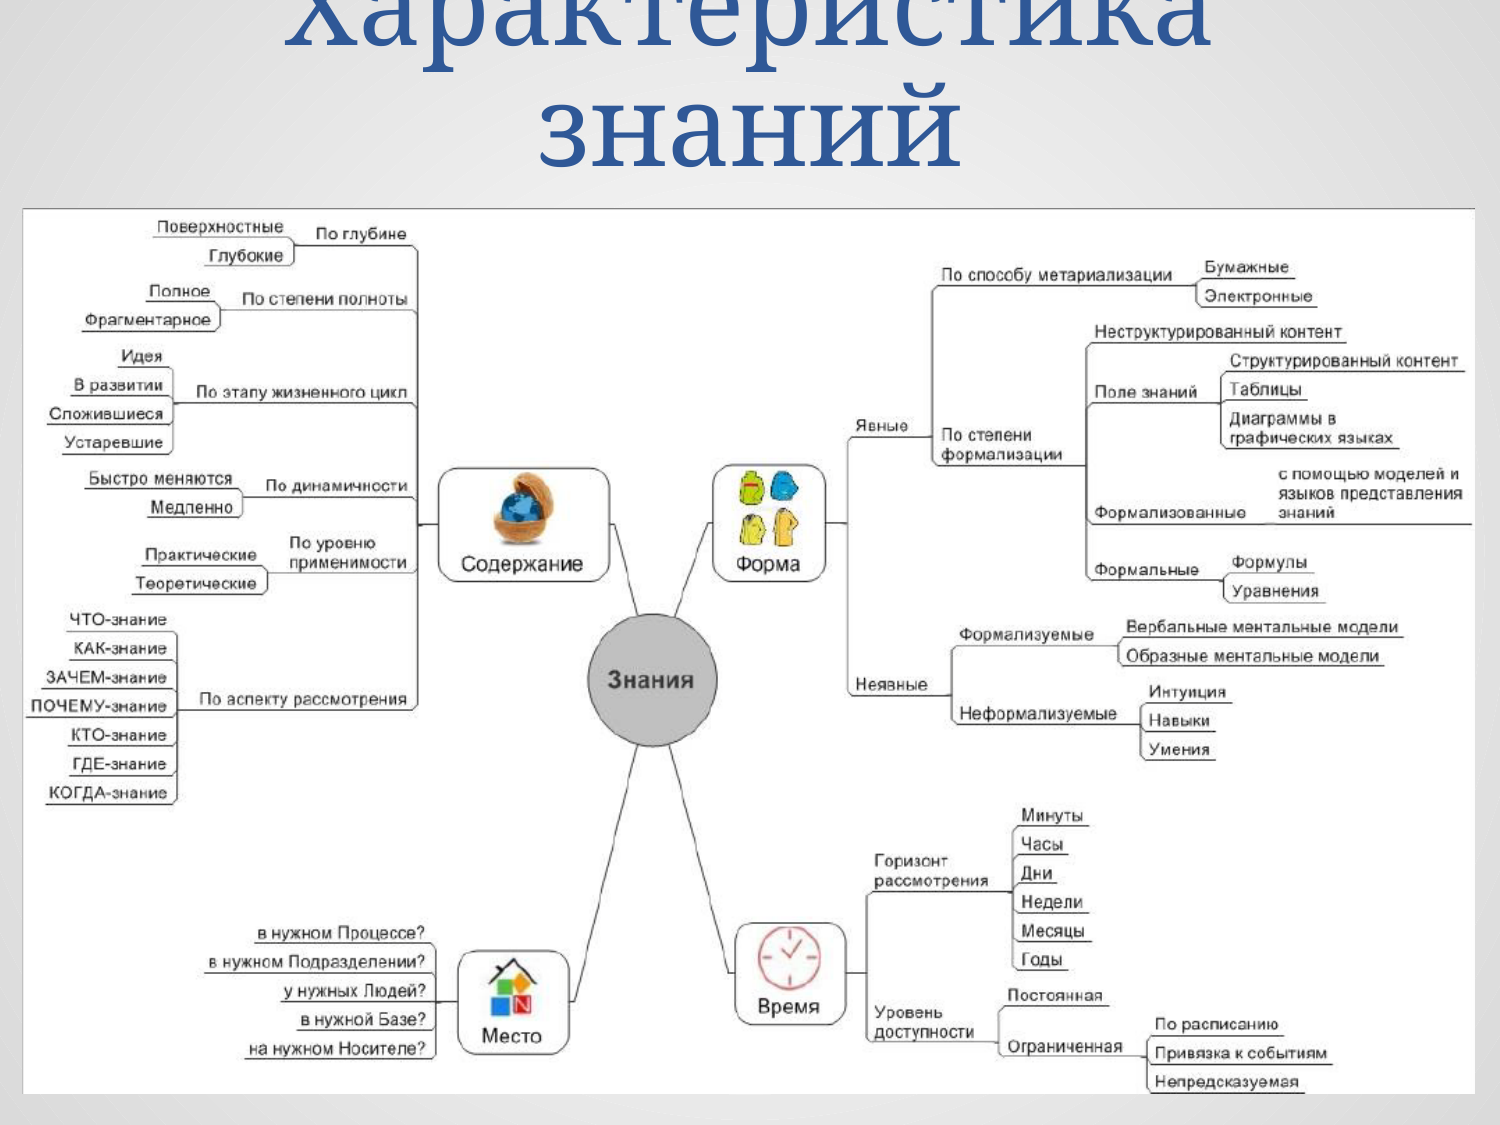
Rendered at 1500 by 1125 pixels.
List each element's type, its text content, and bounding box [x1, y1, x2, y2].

picture [22, 207, 1476, 1095]
title Характеристика знаний [75, 0, 1425, 197]
